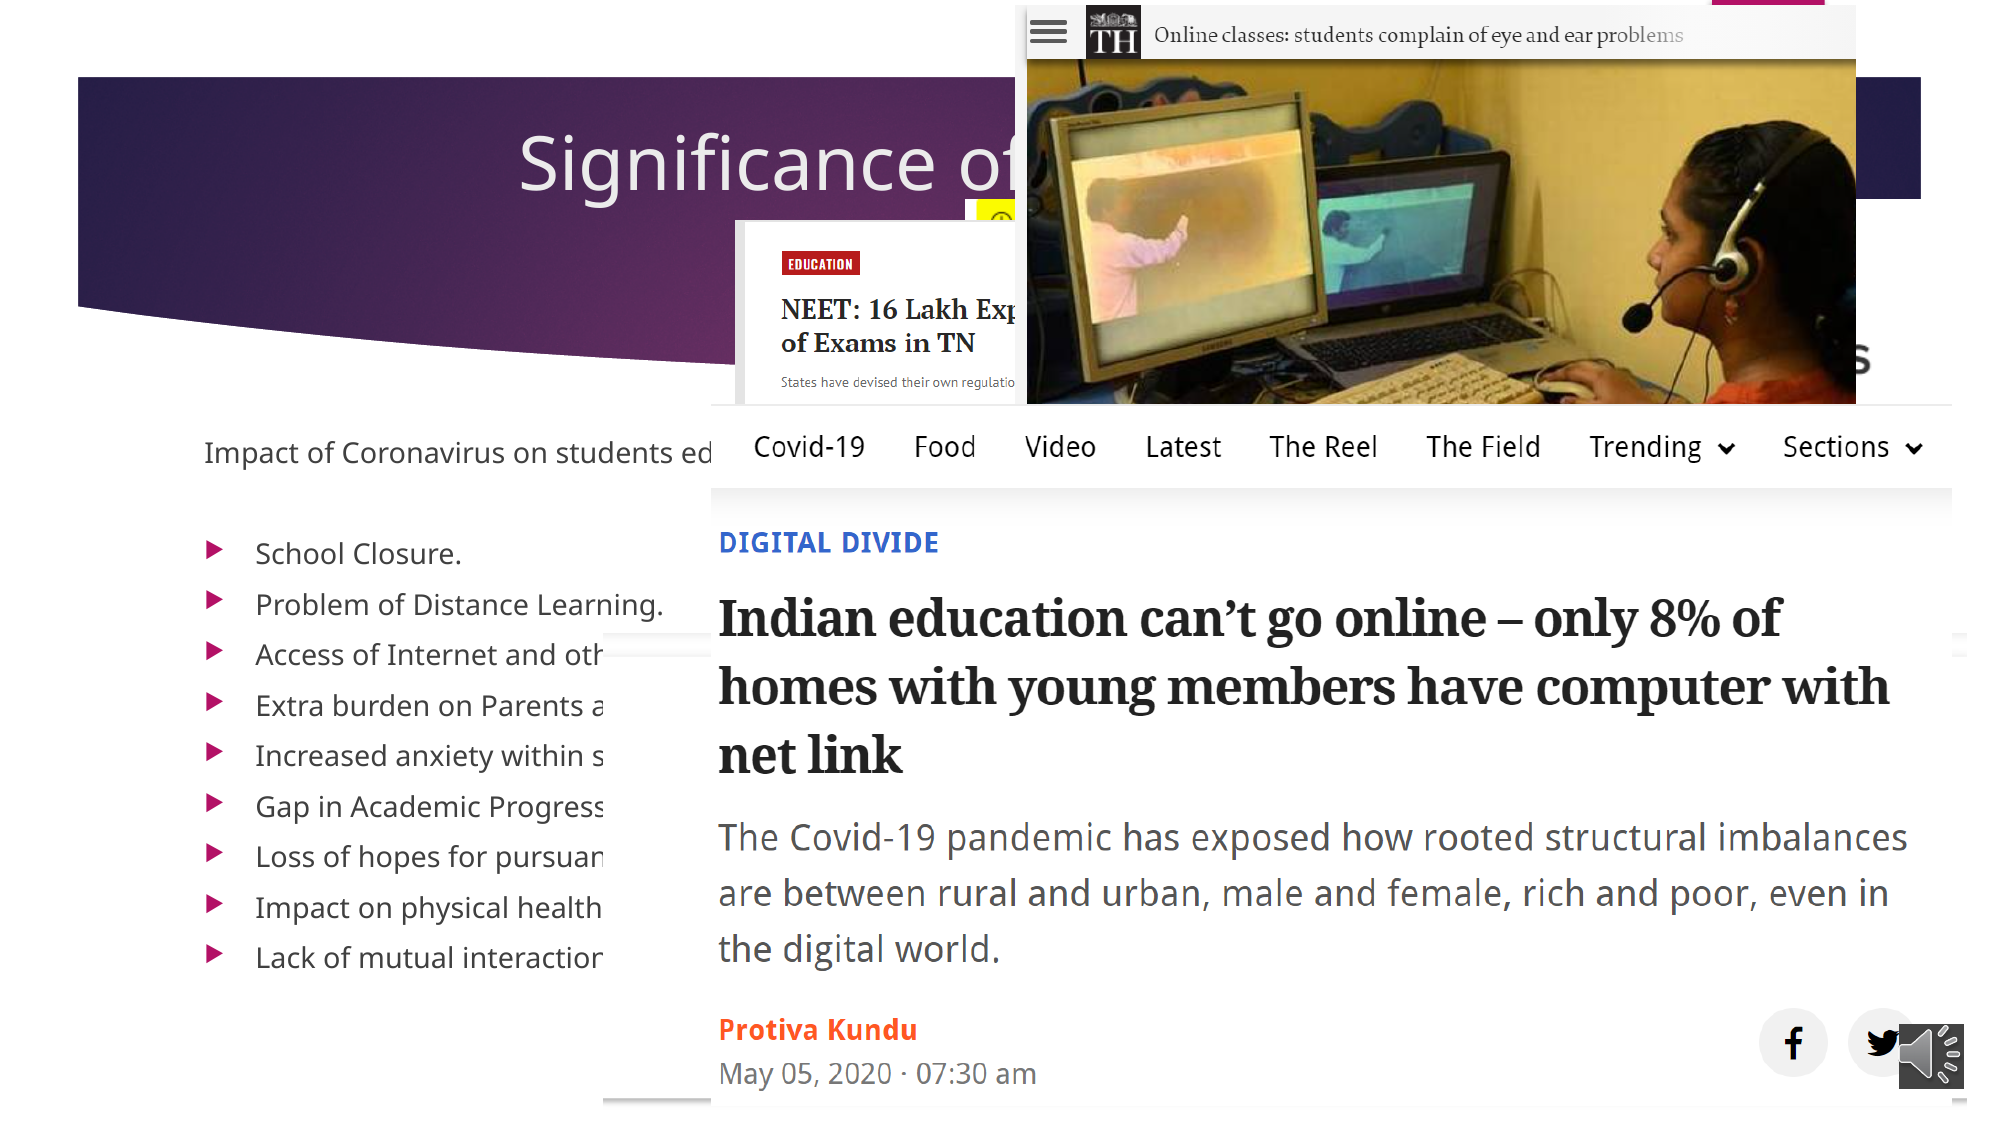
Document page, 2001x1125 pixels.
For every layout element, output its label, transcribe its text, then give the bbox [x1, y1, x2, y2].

title Significance of the Problem [137, 51, 1009, 269]
list Impact of Coronavirus on students education School Closure. Problem of Distance Learning. Access of Internet and other services in remote areas. Extra burden on Parents and Teachers. Increased anxiety within students due to uncertain Exams. Gap in Academic Progress. Loss of hopes for pursuance of International Education. Impact on physical health of students. Lack of mutual interaction between students due to online classes. [189, 427, 705, 988]
picture [602, 5, 1968, 1121]
